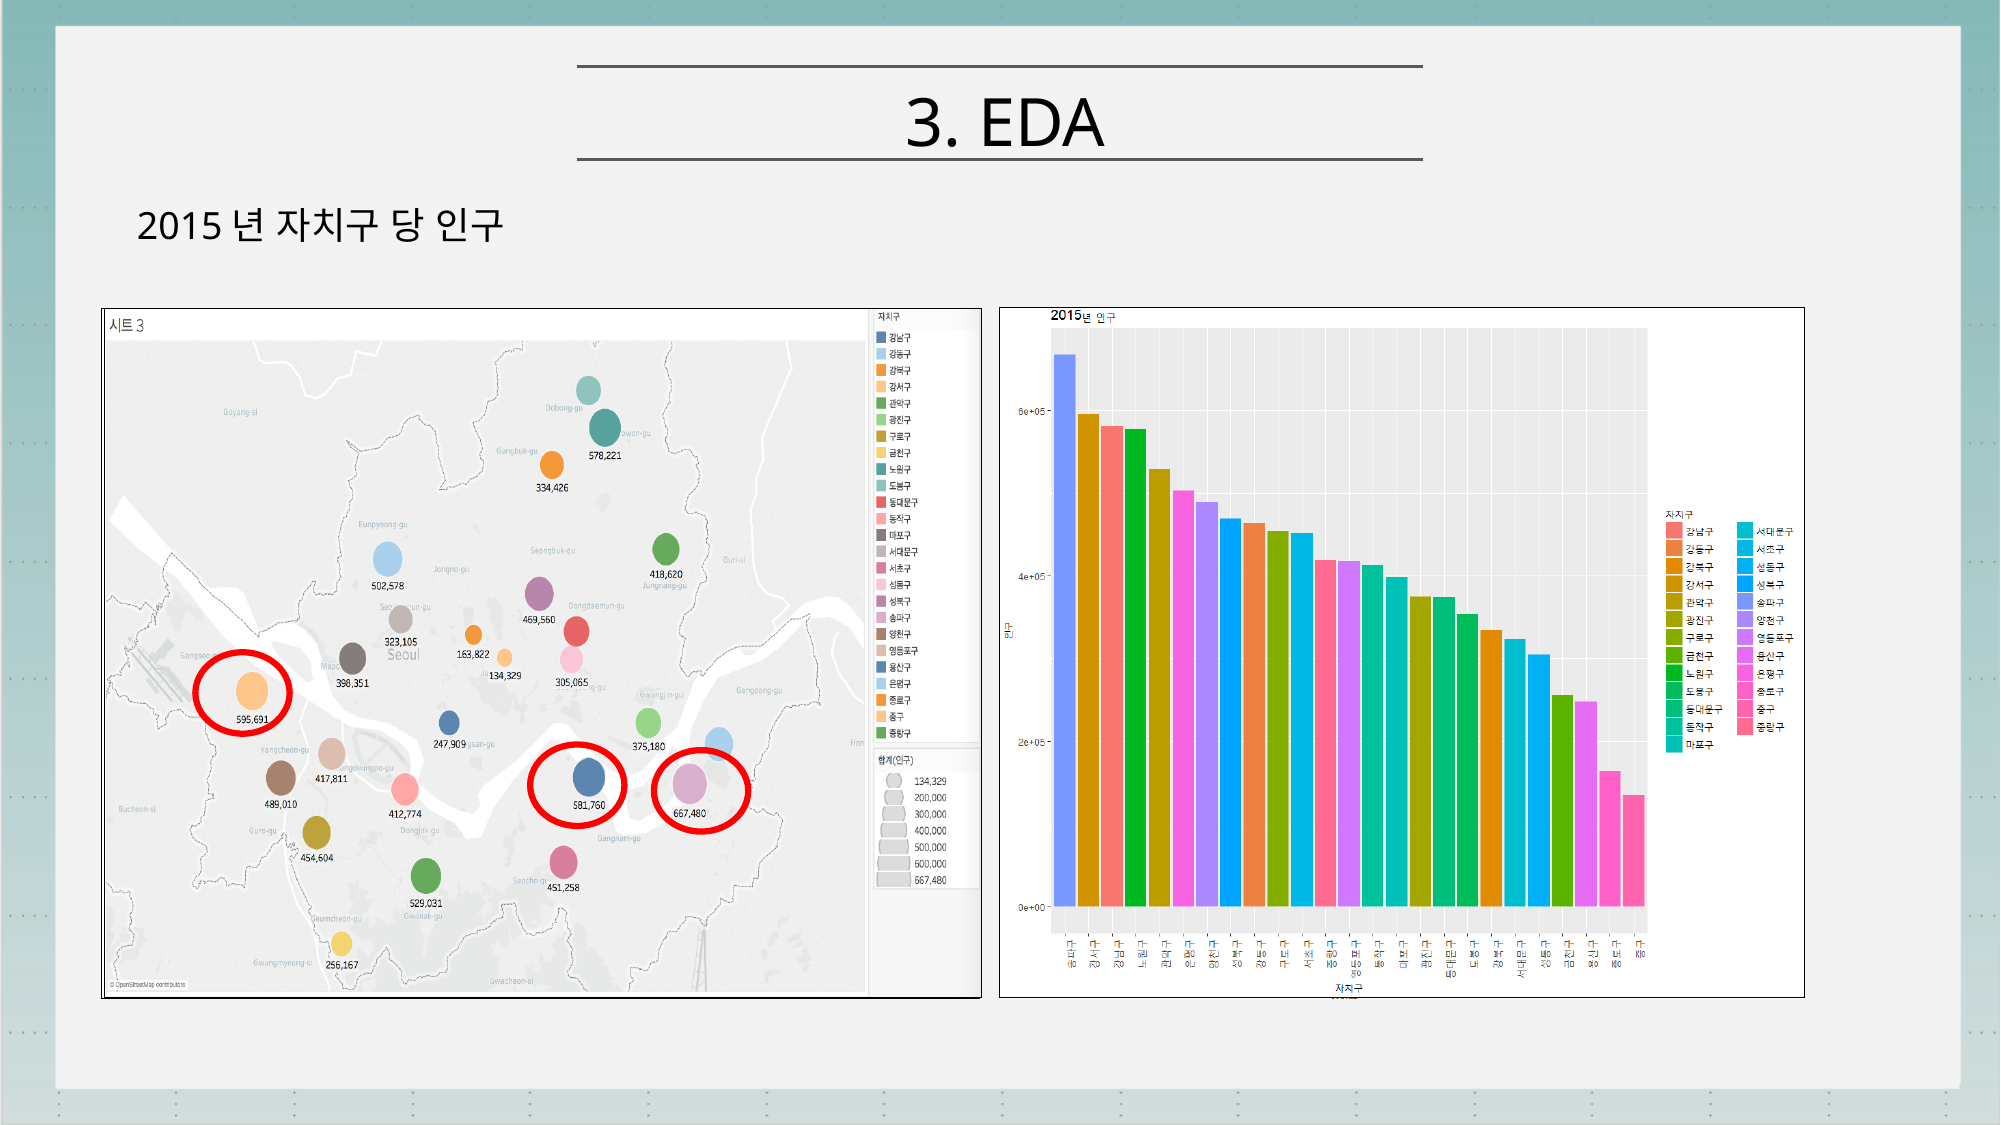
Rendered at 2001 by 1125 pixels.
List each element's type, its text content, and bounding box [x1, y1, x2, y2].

picture [999, 307, 1805, 999]
text_box 2015년 자치구 당 인구 [122, 194, 657, 255]
text_box 3. EDA [0, 72, 1989, 168]
picture [101, 308, 982, 999]
